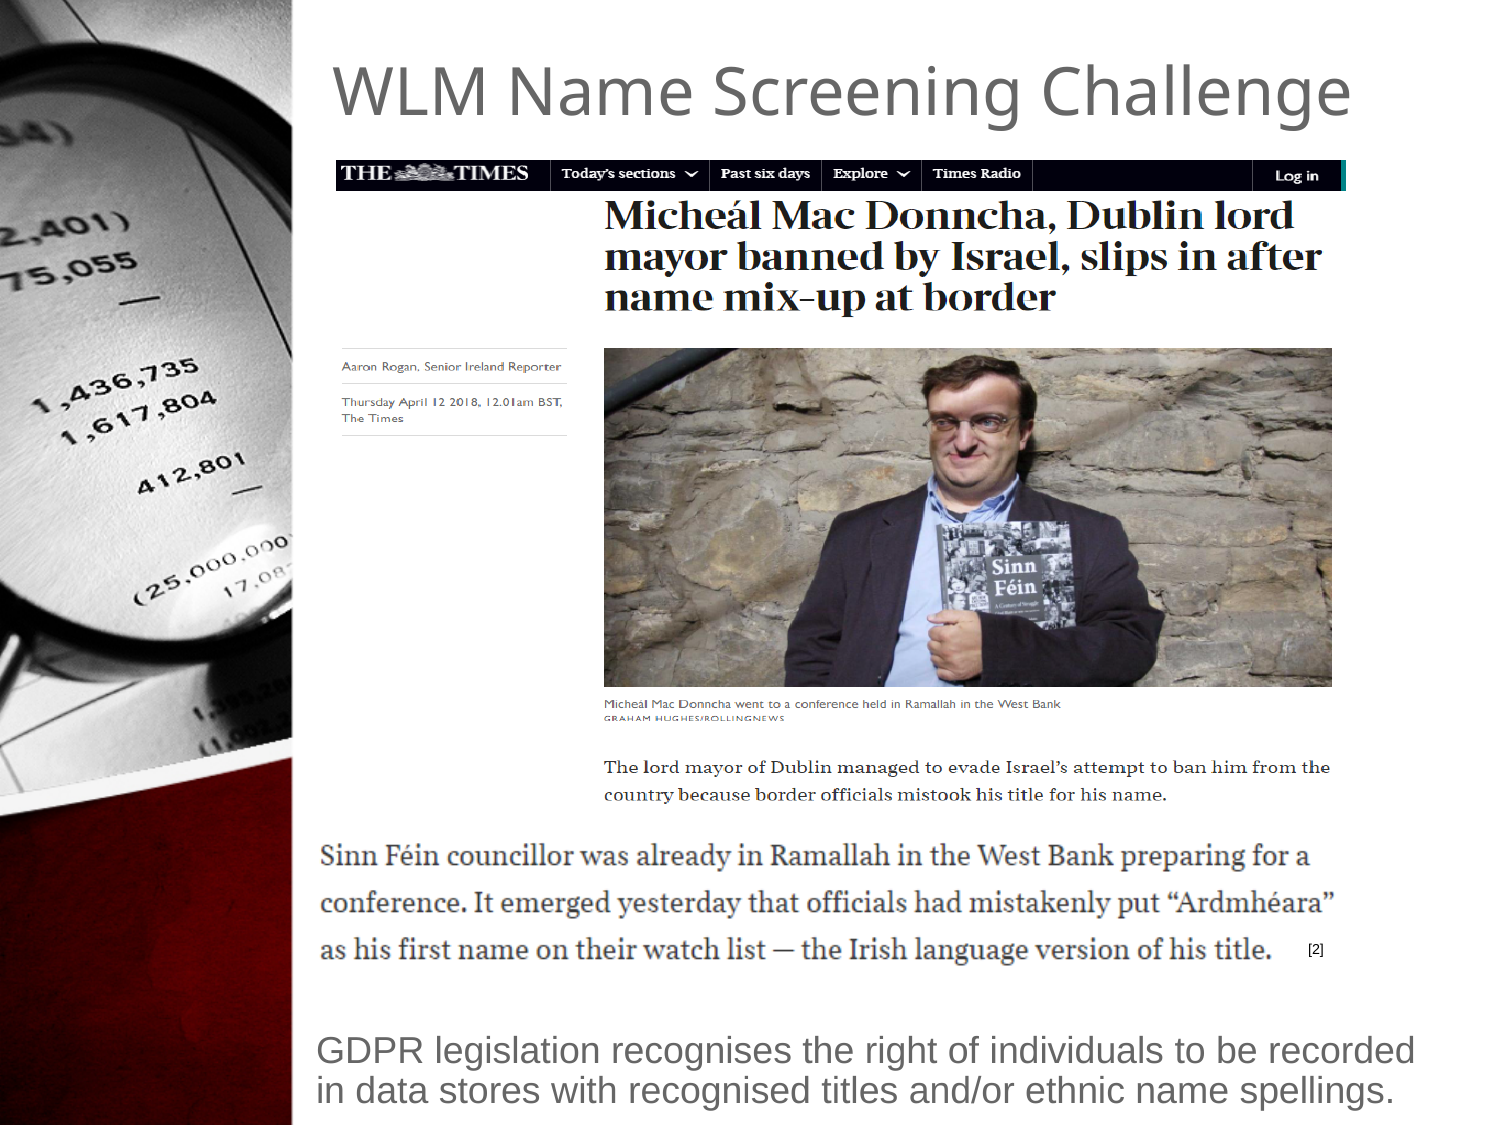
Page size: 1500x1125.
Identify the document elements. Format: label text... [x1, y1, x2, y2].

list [336, 160, 1346, 811]
text_box [2] [1293, 929, 1365, 975]
picture [0, 0, 1500, 1125]
title WLM Name Screening Challenge [317, 25, 1452, 153]
text_box GDPR legislation recognises the right of individuals to be recorded in data stores with recognised titles and/or ethnic name spellings. [301, 1023, 1457, 1111]
